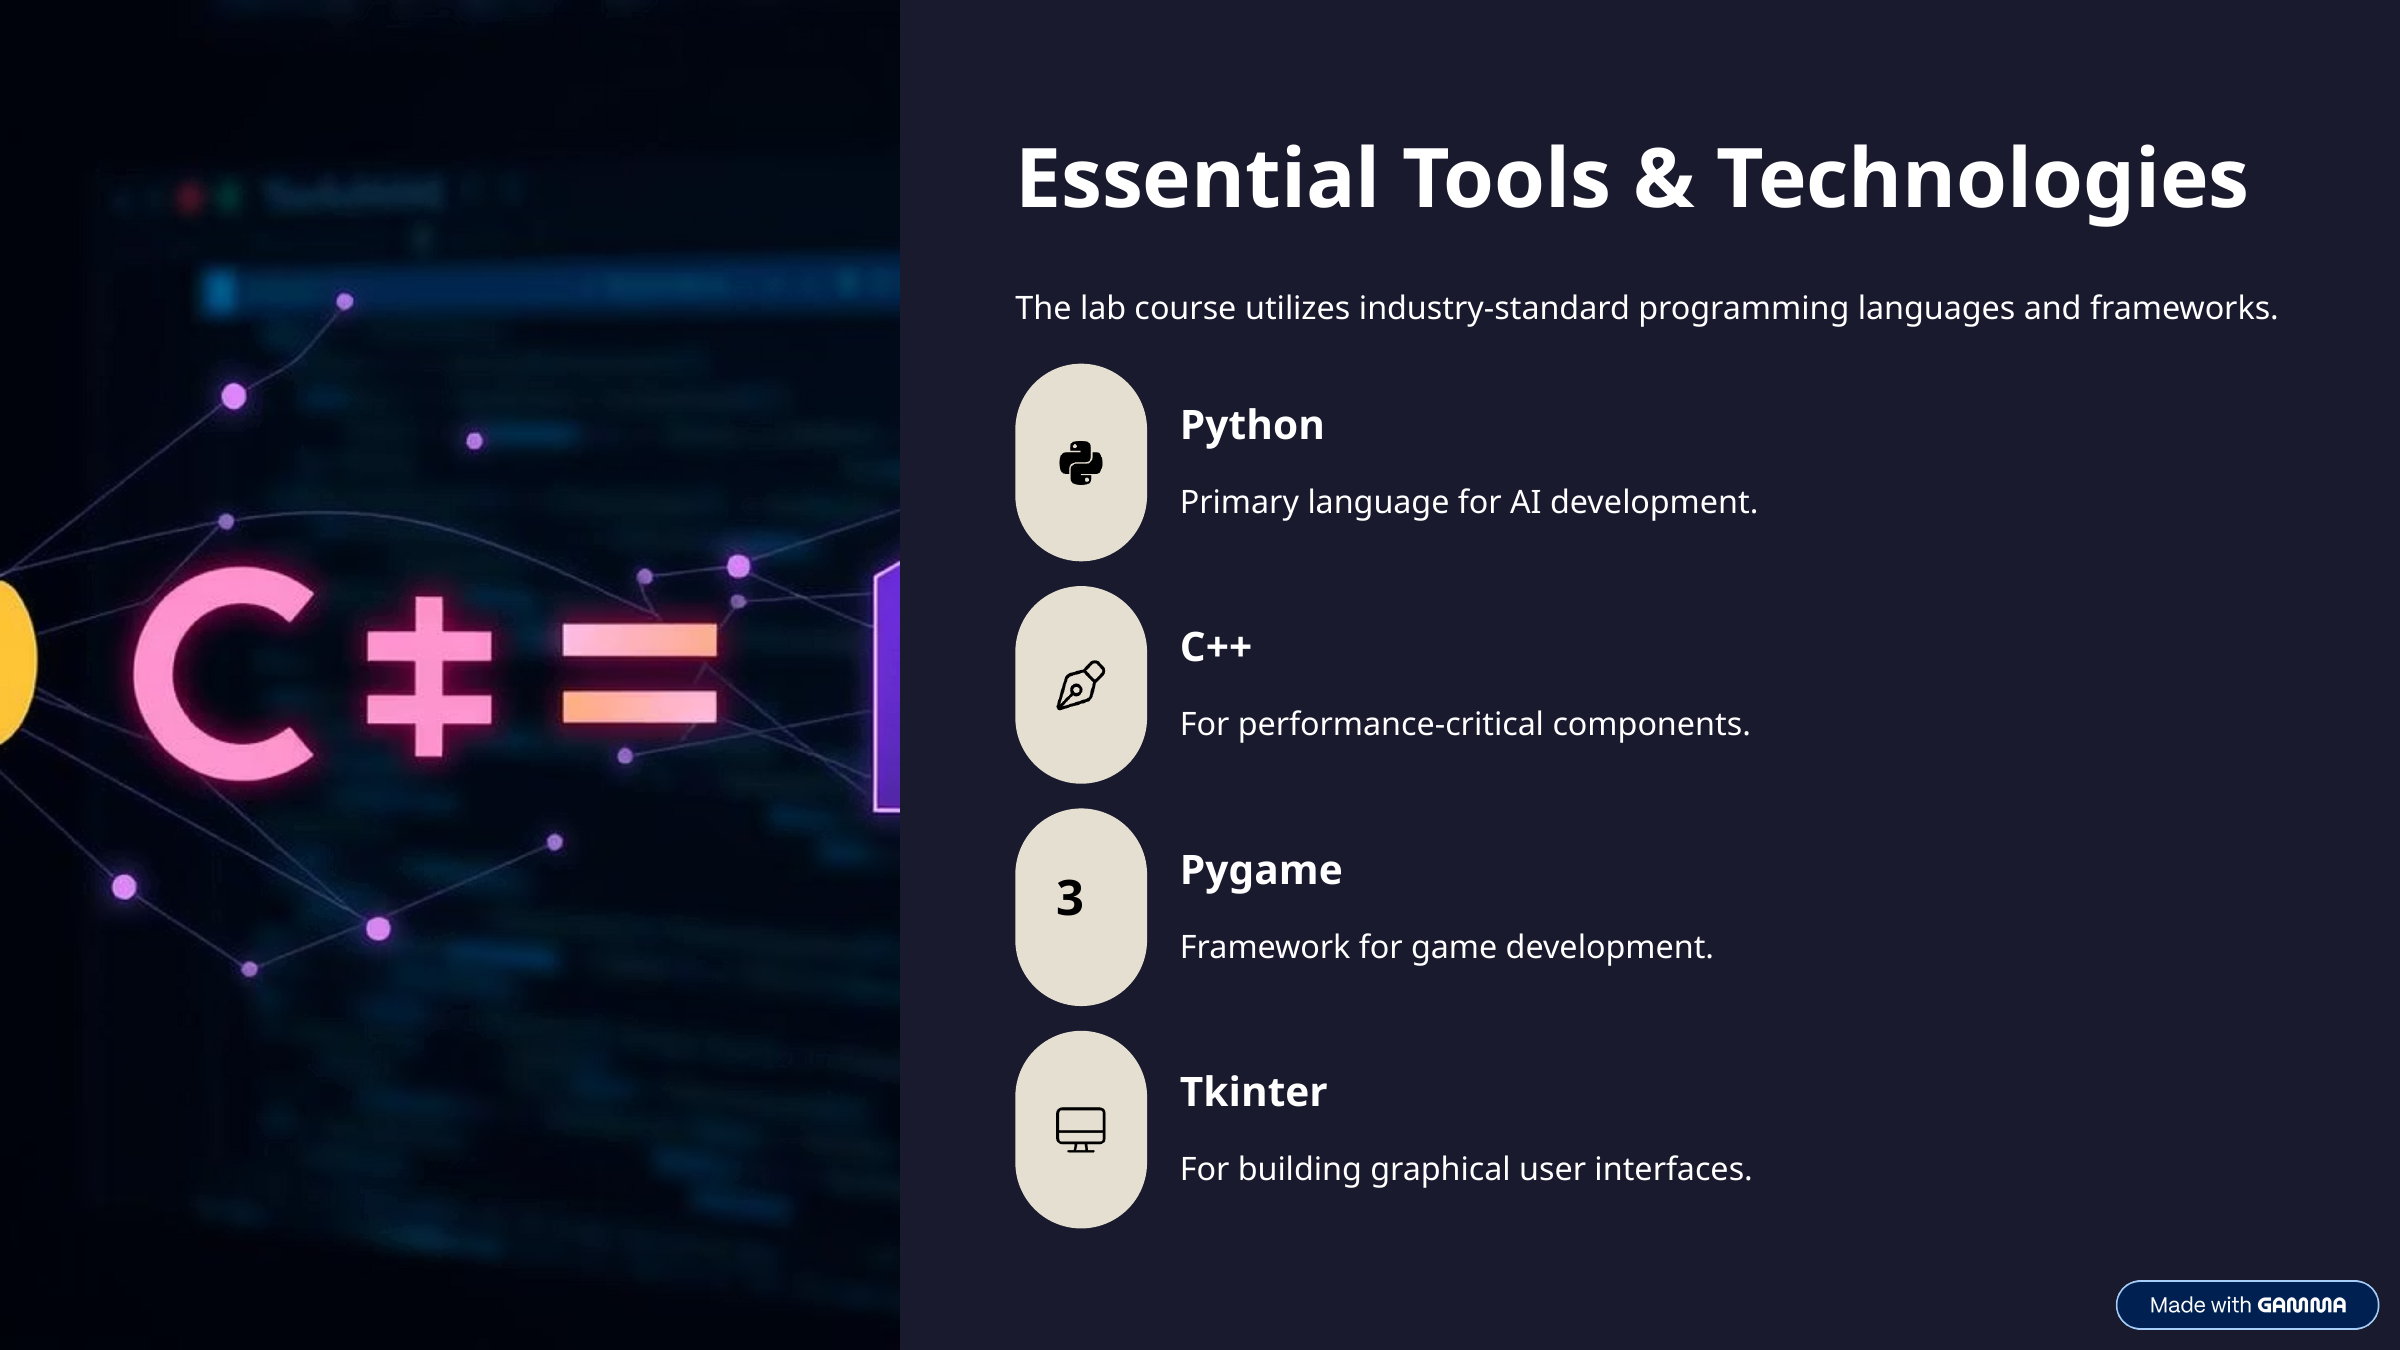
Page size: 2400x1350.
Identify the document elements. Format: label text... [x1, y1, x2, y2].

text_box Framework for game development. [1179, 912, 2285, 966]
text_box [1015, 808, 1148, 1007]
picture [1056, 653, 1106, 716]
picture [1056, 431, 1106, 494]
picture [0, 0, 900, 1350]
text_box Python [1179, 396, 1592, 448]
text_box The lab course utilizes industry-standard programming languages and frameworks. [1015, 273, 2285, 327]
text_box Pygame [1179, 841, 1592, 893]
text_box For building graphical user interfaces. [1179, 1134, 2285, 1188]
picture [2106, 1271, 2389, 1339]
text_box 3 [1056, 876, 1106, 939]
text_box Primary language for AI development. [1179, 467, 2285, 521]
text_box [1015, 1030, 1148, 1229]
text_box For performance-critical components. [1179, 690, 2285, 743]
text_box C++ [1179, 618, 1592, 671]
text_box [1015, 363, 1148, 562]
picture [1056, 1098, 1106, 1161]
text_box Essential Tools & Technologies [1015, 121, 2123, 225]
text_box [1015, 586, 1148, 784]
text_box Tkinter [1179, 1063, 1592, 1116]
